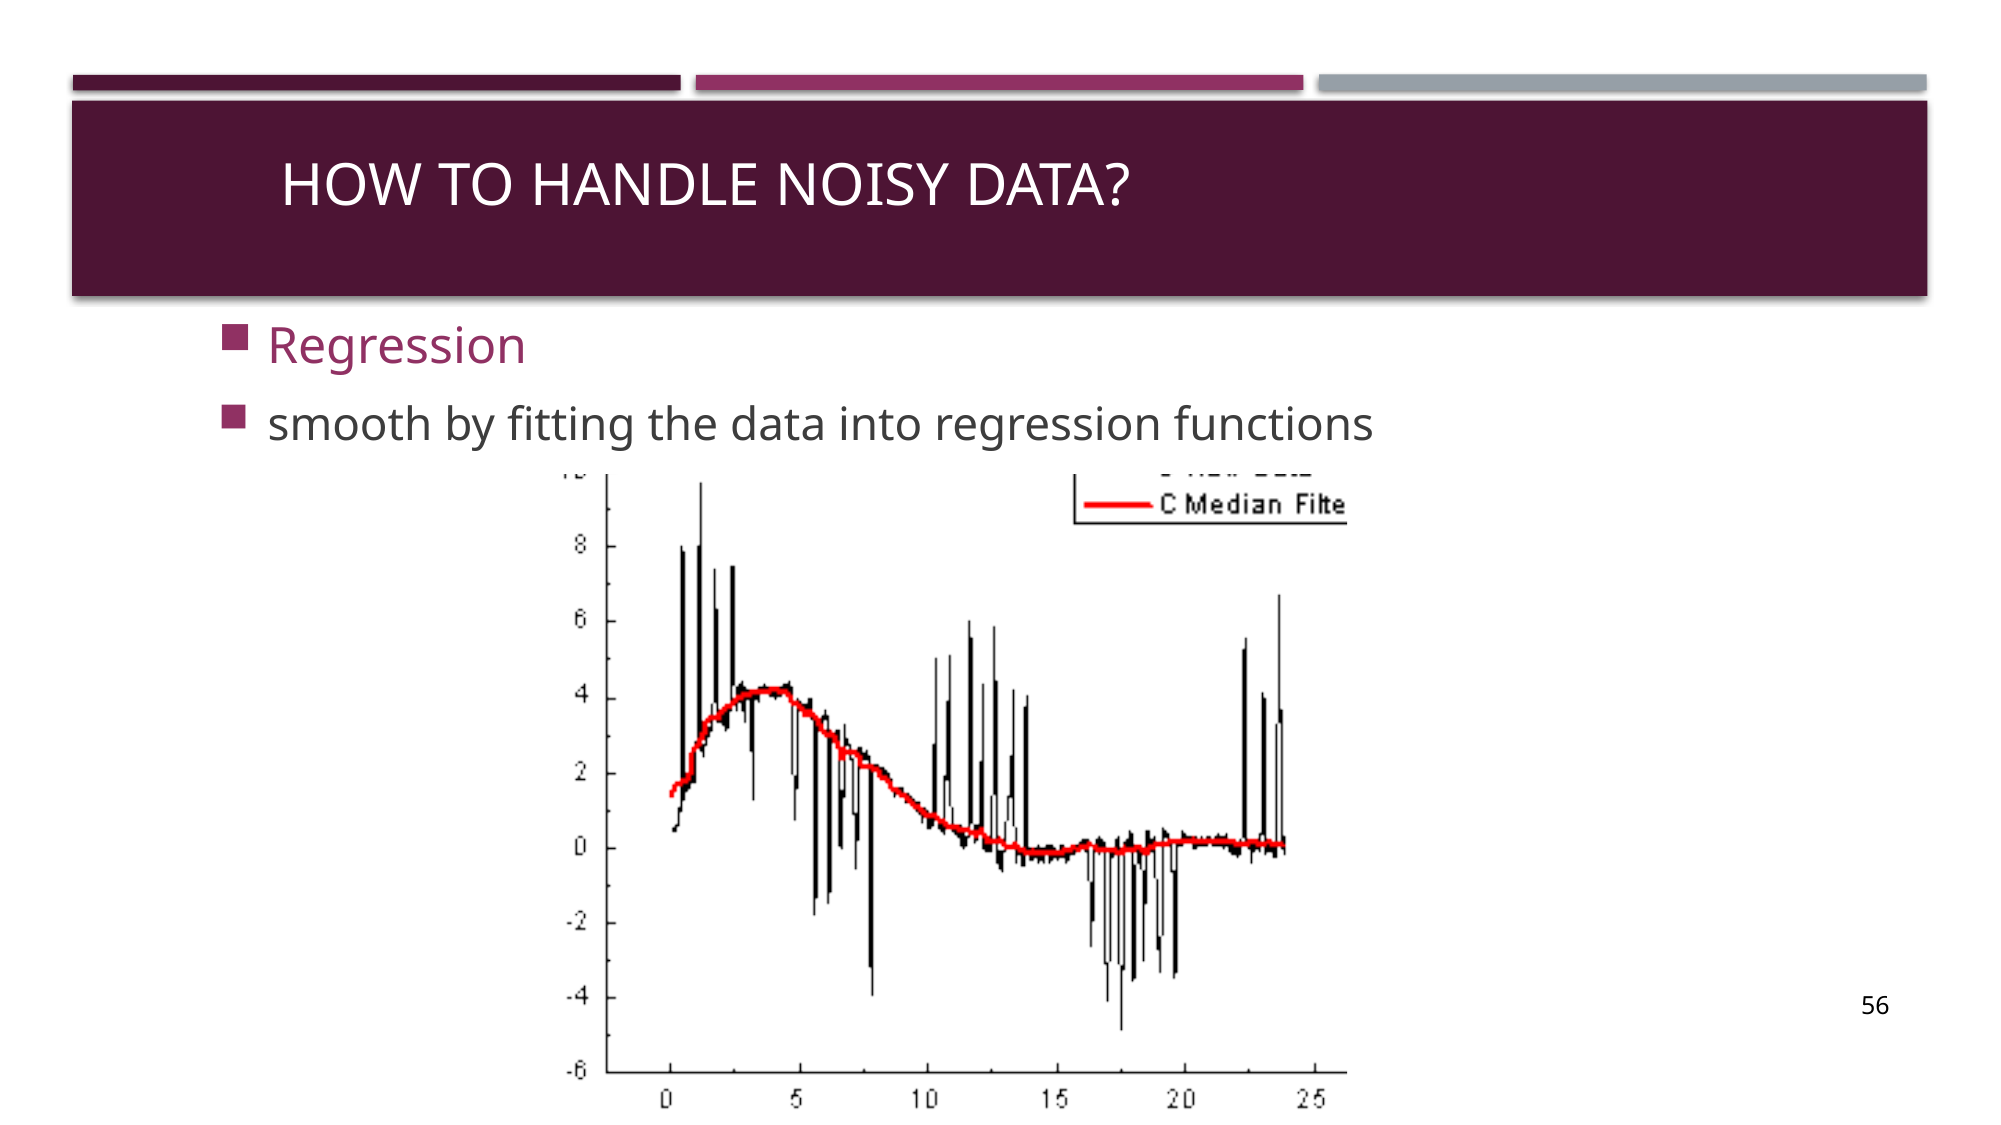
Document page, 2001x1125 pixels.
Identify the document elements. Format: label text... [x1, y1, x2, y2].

list Regression smooth by fitting the data into regression functions [202, 224, 1481, 539]
title How to Handle Noisy Data? [265, 125, 1675, 225]
picture [533, 473, 1348, 1125]
slide_number 56 [1732, 977, 1905, 1037]
